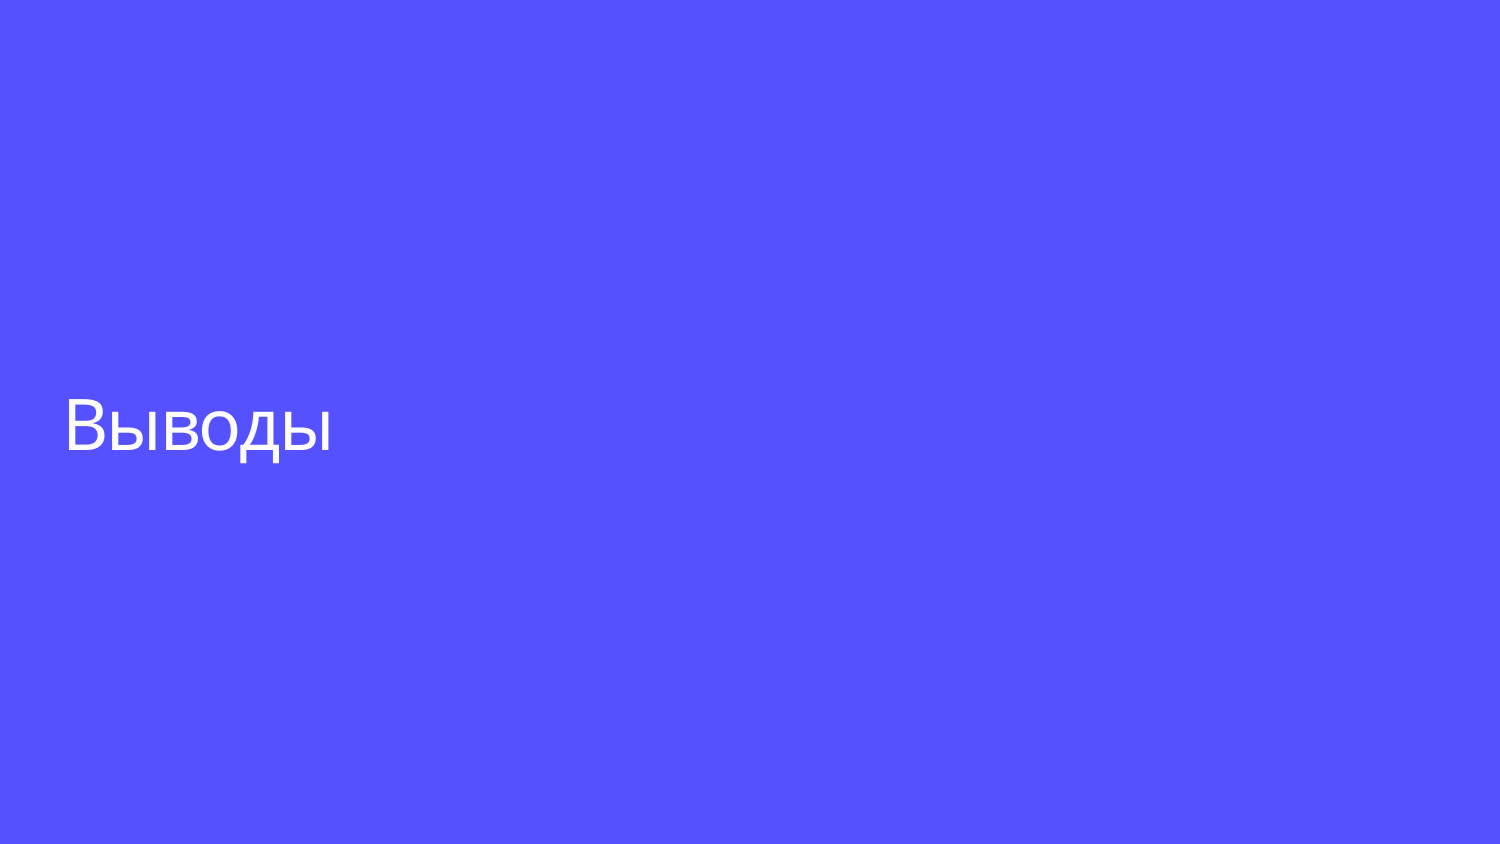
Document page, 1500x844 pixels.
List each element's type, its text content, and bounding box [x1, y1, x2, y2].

text_box Выводы [62, 377, 1109, 468]
